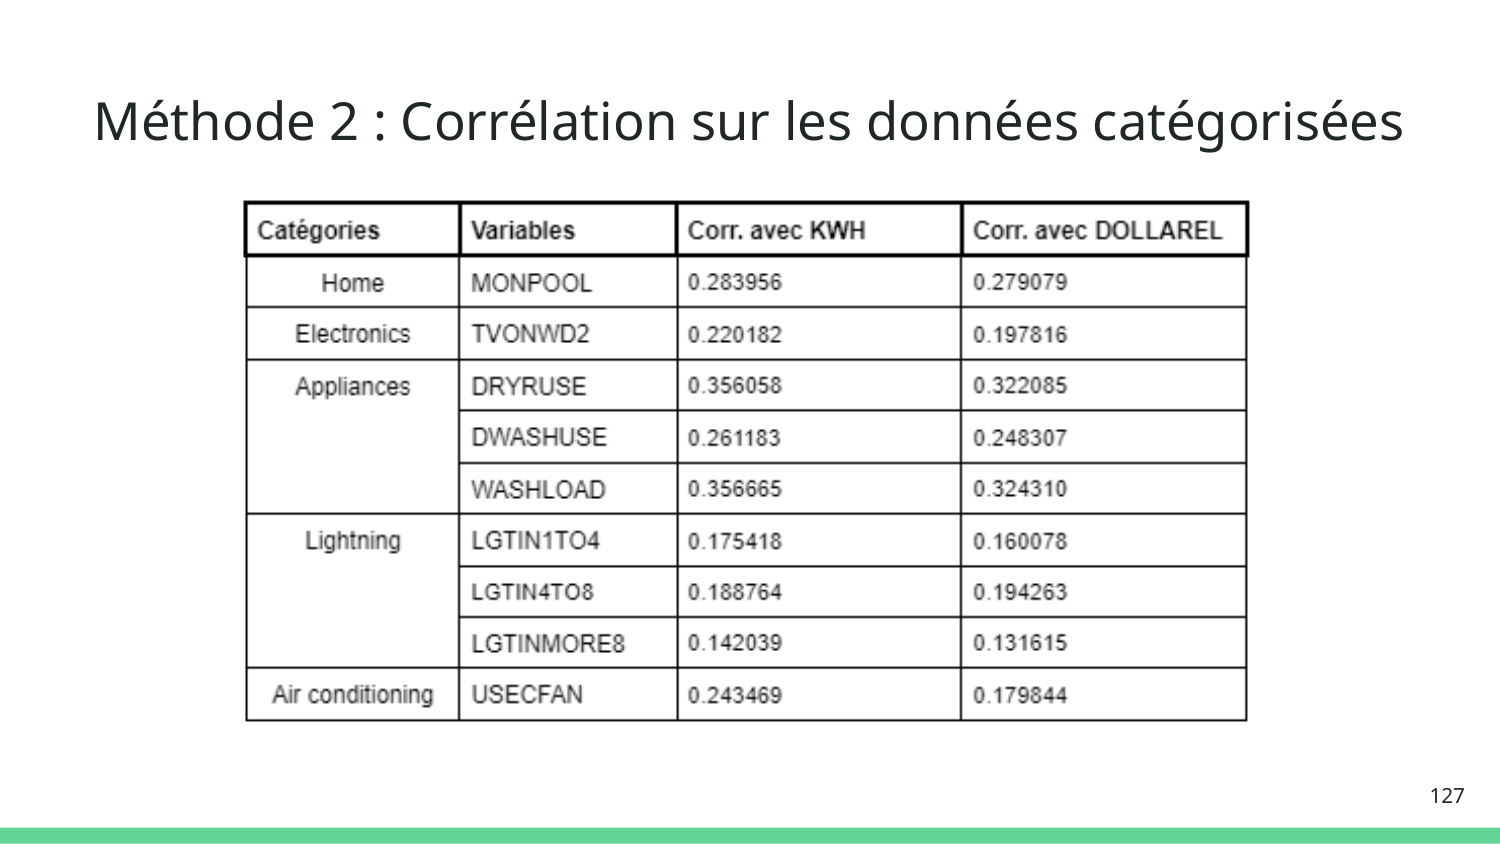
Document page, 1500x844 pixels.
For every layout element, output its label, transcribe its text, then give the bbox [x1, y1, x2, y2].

title Méthode 2 : Corrélation sur les données catégorisées [51, 72, 1449, 167]
picture [240, 191, 1260, 731]
slide_number ‹#› [1389, 764, 1480, 830]
